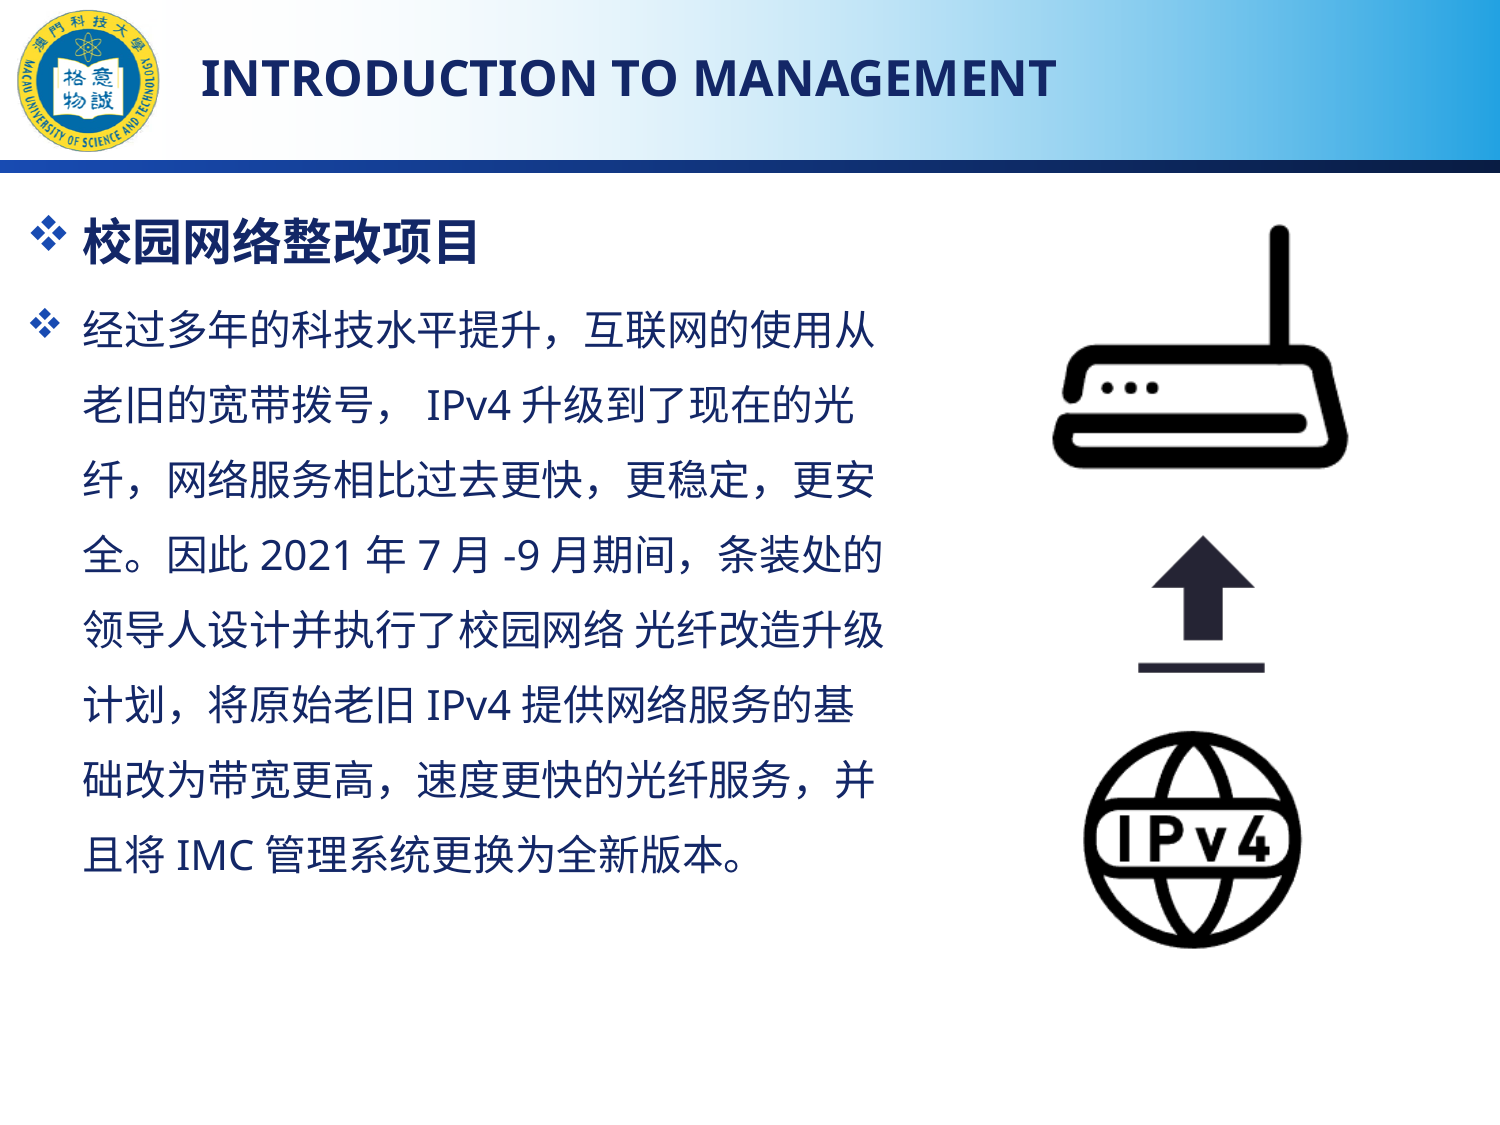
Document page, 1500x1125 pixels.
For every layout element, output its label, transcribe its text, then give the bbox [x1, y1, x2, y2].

picture [17, 9, 160, 152]
picture [1045, 190, 1359, 976]
text_box 校园网络整改项目 经过多年的科技水平提升，互联网的使用从老旧的宽带拨号，IPv4升级到了现在的光纤，网络服务相比过去更快，更稳定，更安全。因此2021年7月-9月期间，条装处的领导人设计并执行了校园网络 光纤改造升级计划，将原始老旧IPv4提供网络服务的基础改为带宽更高，速度更快的光纤服务，并且将IMC管理系统更换为全新版本。 [11, 172, 904, 886]
text_box INTRODUCTION TO MANAGEMENT [173, 45, 1073, 115]
